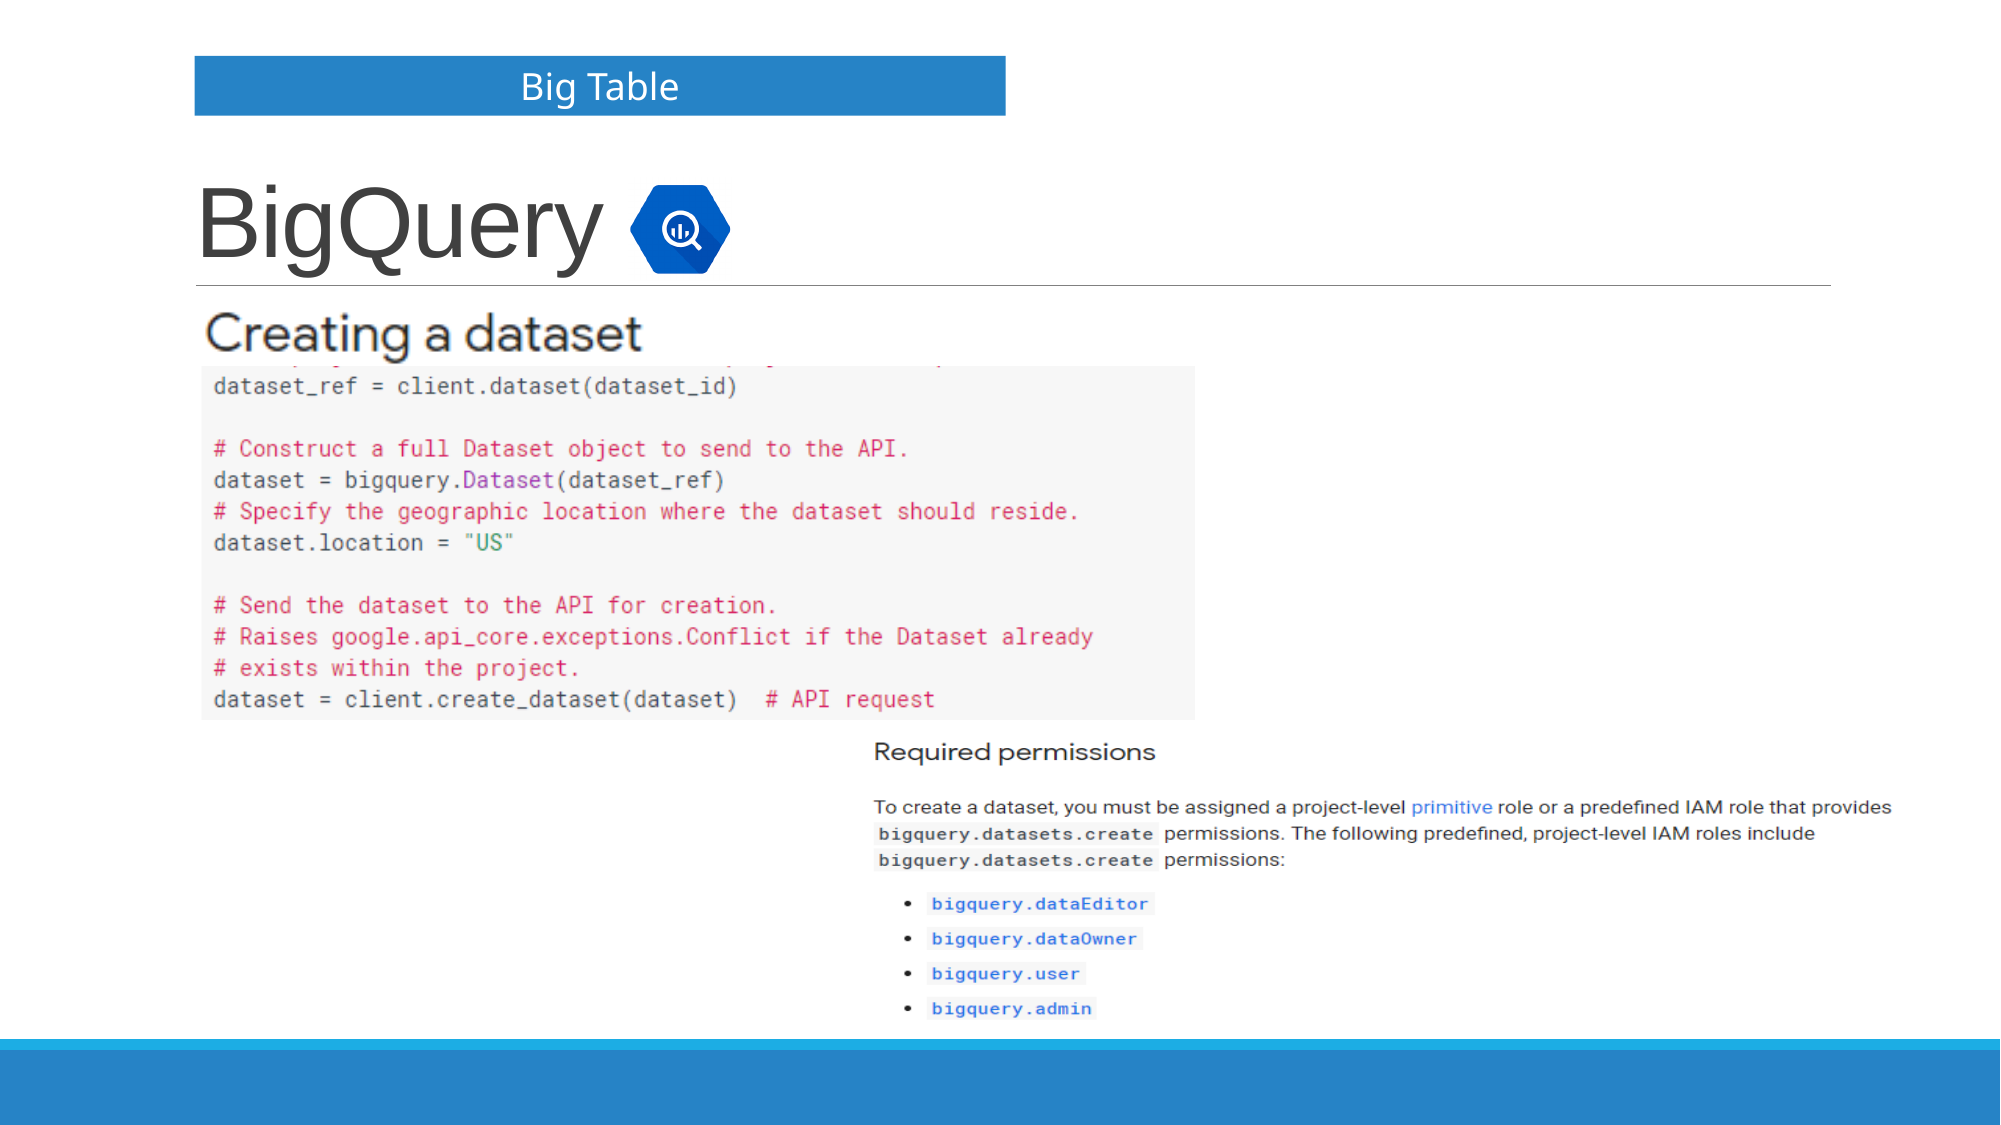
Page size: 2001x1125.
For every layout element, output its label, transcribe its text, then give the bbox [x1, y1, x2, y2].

picture [840, 723, 1961, 1034]
title BigQuery [180, 116, 1830, 285]
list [628, 176, 733, 281]
picture [179, 293, 1196, 720]
text_box Big Table [194, 55, 1006, 116]
